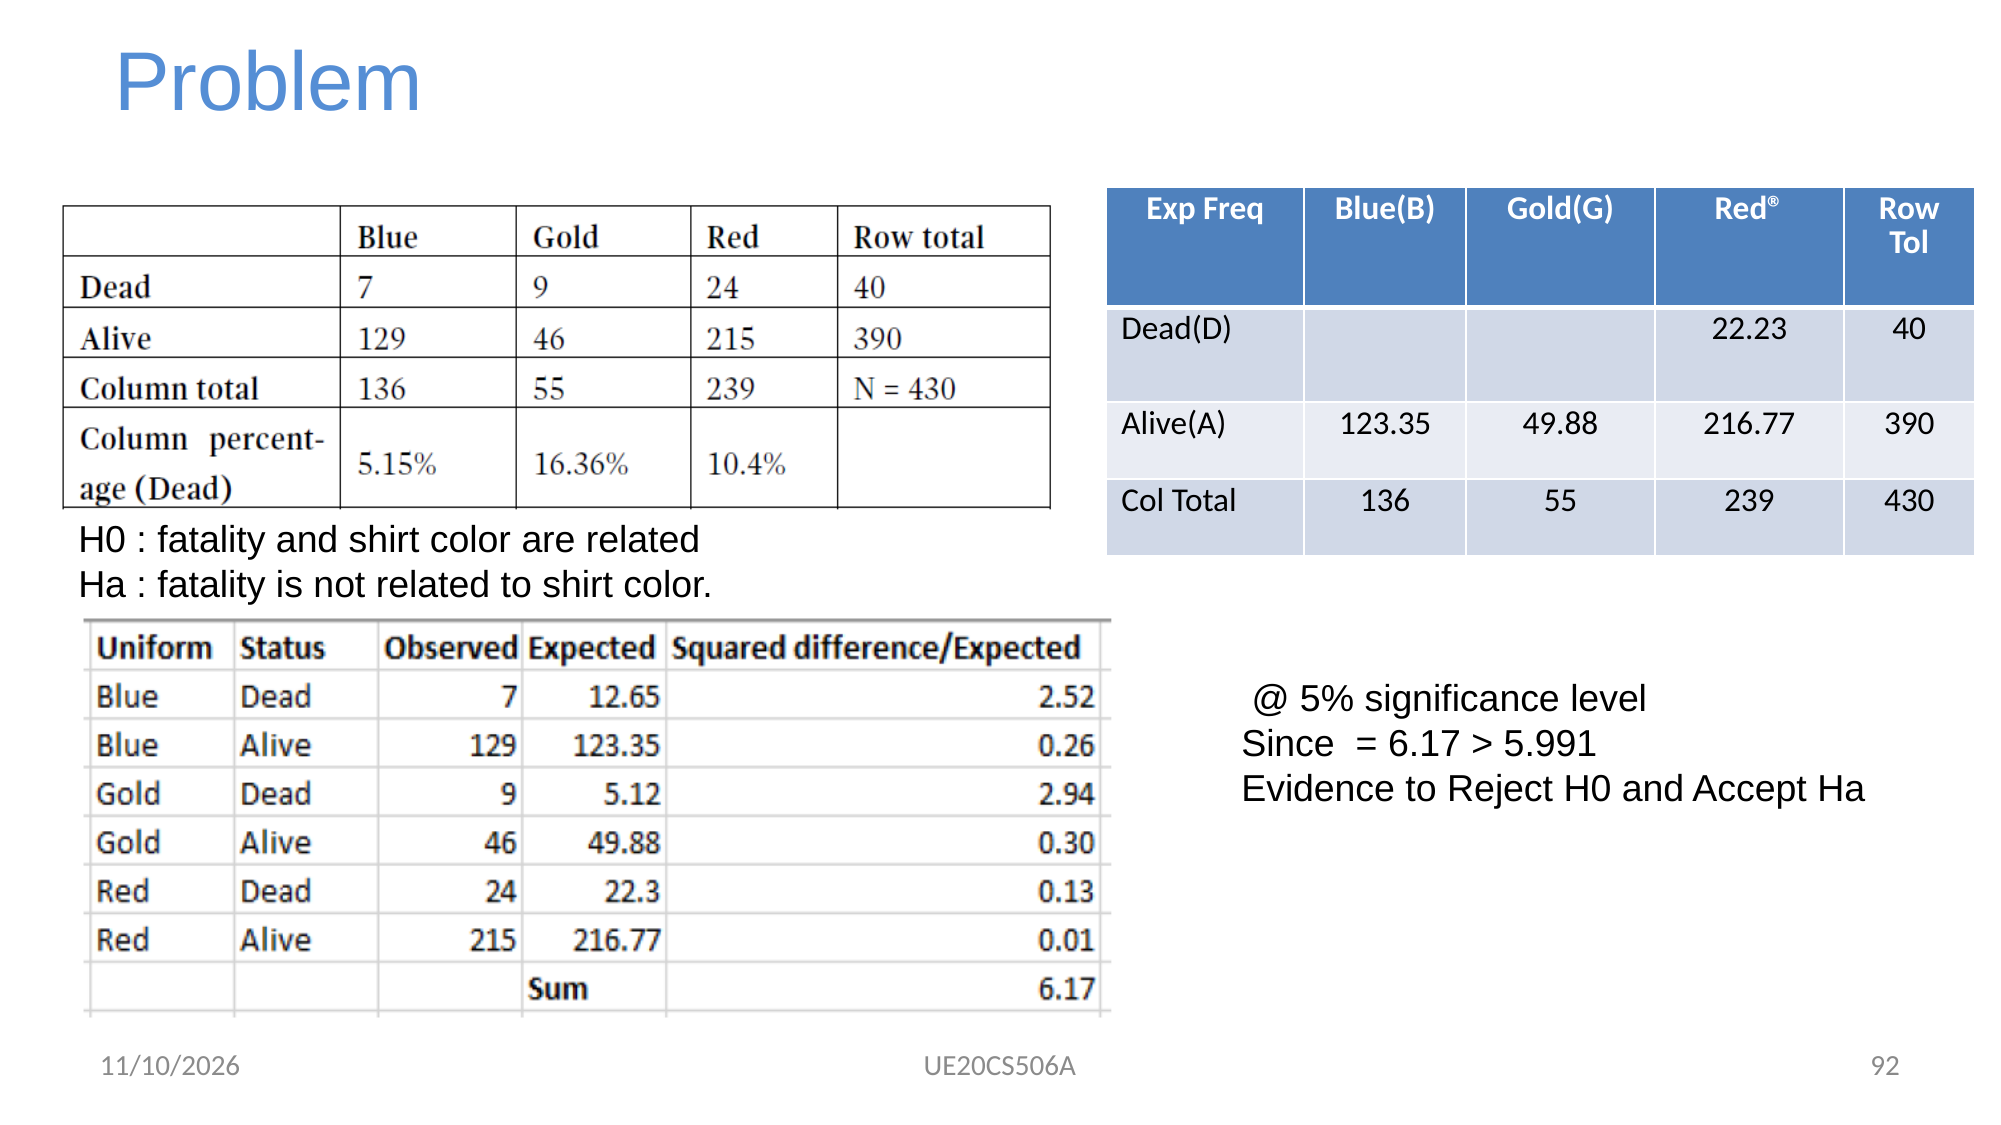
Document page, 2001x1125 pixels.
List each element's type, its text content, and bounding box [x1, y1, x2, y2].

picture [78, 600, 1123, 1035]
table_cell Dead(D) [1107, 310, 1303, 401]
table_cell [1305, 310, 1465, 401]
table_cell 136 [1305, 480, 1465, 555]
table_header Row Tol [1845, 188, 1974, 305]
table_cell 239 [1656, 480, 1843, 555]
table_cell Alive(A) [1107, 403, 1303, 478]
table_header Gold(G) [1467, 188, 1654, 305]
table_cell 40 [1845, 310, 1974, 401]
text_box 92 [1440, 1046, 1900, 1103]
text_box @ 5% significance level Since = 6.17 > 5.991 Evidence to Reject H0 and Accept Ha [1226, 666, 1881, 817]
table_cell [1467, 310, 1654, 401]
text_box H0 : fatality and shirt color are related Ha : fatality is not related to shirt color. [63, 522, 740, 613]
table_header Red® [1656, 188, 1843, 305]
table_cell 22.23 [1656, 310, 1843, 401]
table_cell 390 [1845, 403, 1974, 478]
text_box 10/11/22 [99, 1046, 560, 1103]
text_box Problem [112, 24, 1775, 215]
table_cell Col Total [1107, 480, 1303, 555]
table_cell 123.35 [1305, 403, 1465, 478]
table_cell 216.77 [1656, 403, 1843, 478]
table_cell 55 [1467, 480, 1654, 555]
table_cell 430 [1845, 480, 1974, 555]
text_box UE20CS506A [679, 1046, 1320, 1092]
table_cell 49.88 [1467, 403, 1654, 478]
table_header Blue(B) [1305, 188, 1465, 305]
table_header Exp Freq [1107, 188, 1303, 305]
picture [50, 179, 1070, 522]
